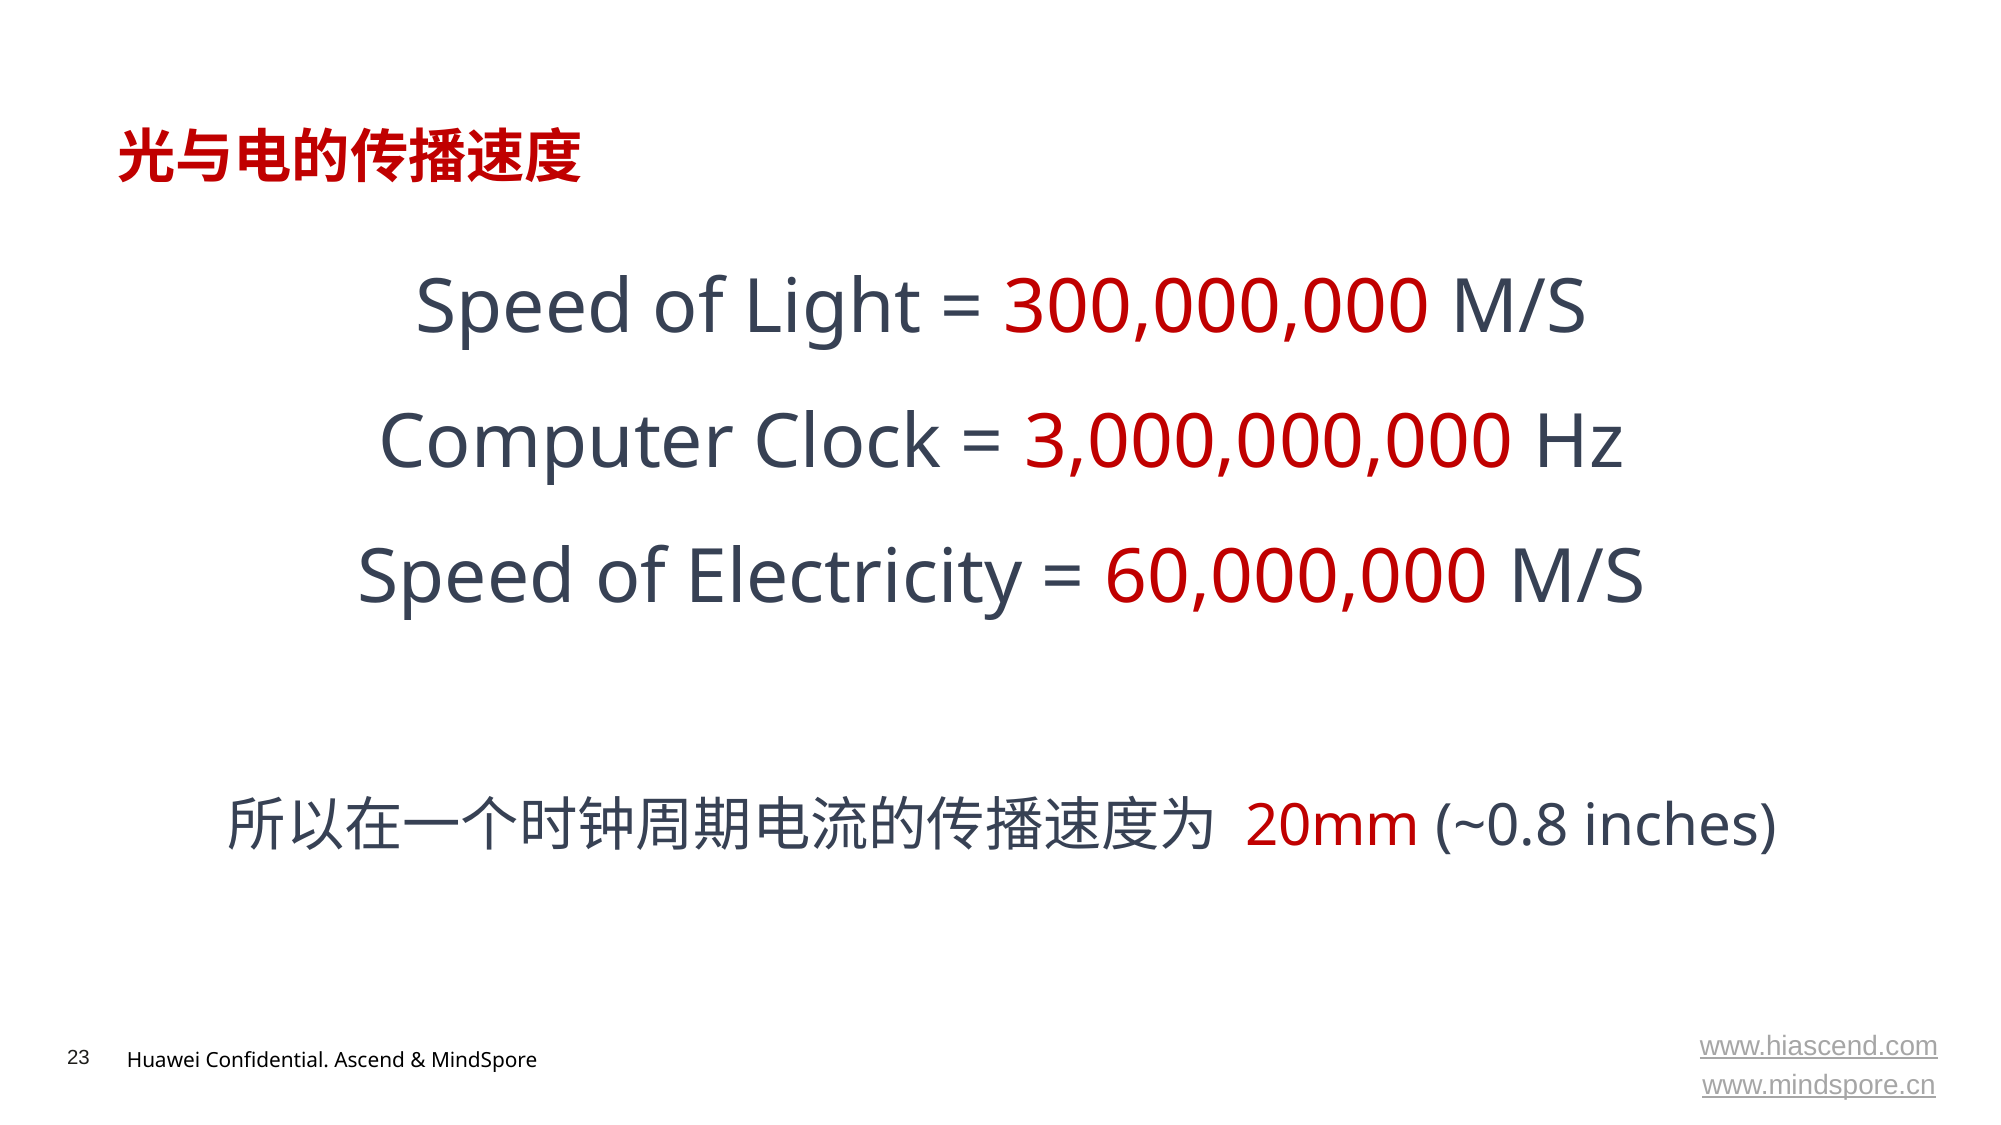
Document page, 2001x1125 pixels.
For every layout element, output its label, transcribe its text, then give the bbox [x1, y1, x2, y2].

text_box 所以在一个时钟周期电流的传播速度为 20mm (~0.8 inches) [103, 621, 1902, 988]
list Speed of Light = 300,000,000 M/S Computer Clock = 3,000,000,000 Hz Speed of Electricity = 60,000,000 M/S [102, 231, 1901, 598]
title 光与电的传播速度 [102, 111, 1901, 209]
